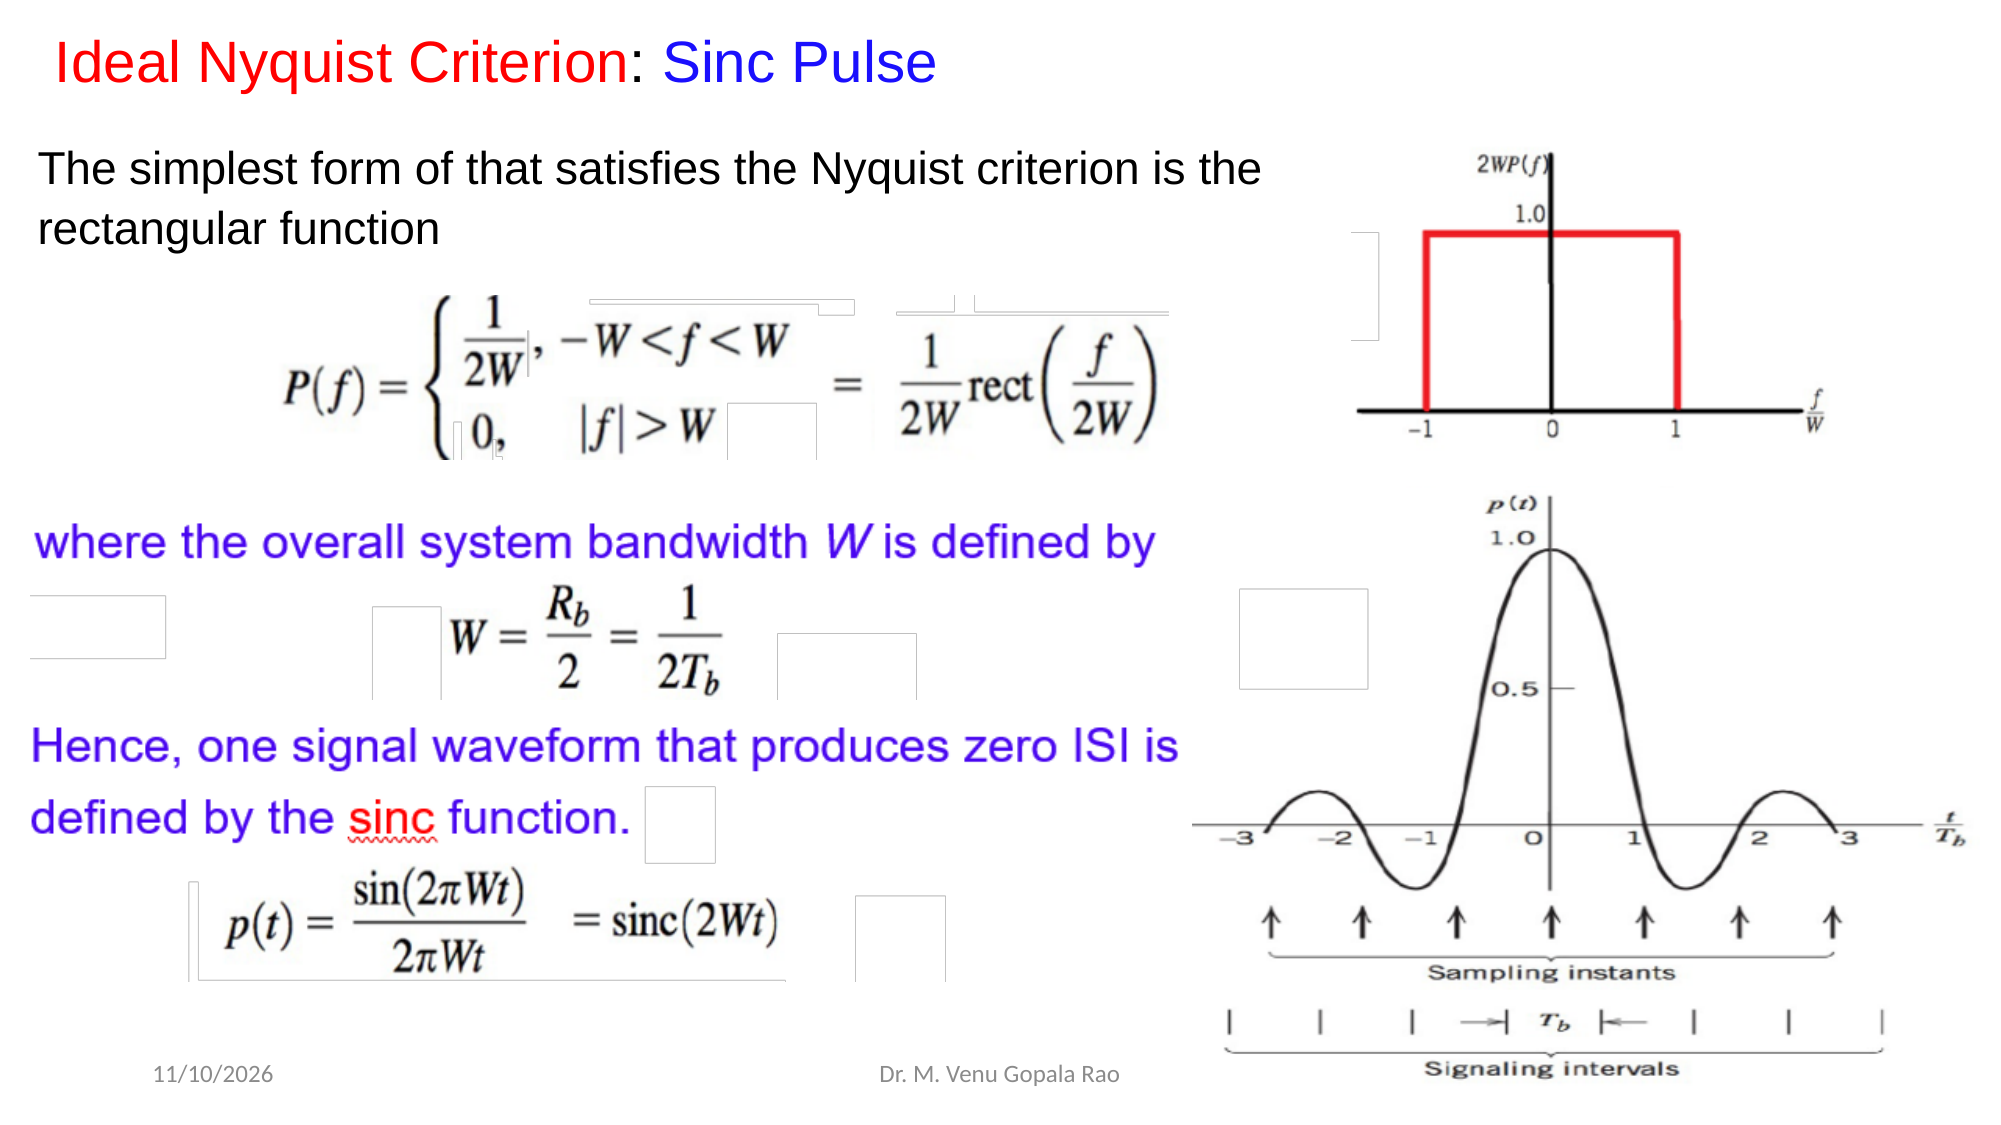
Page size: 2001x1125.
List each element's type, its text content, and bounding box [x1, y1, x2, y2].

footer Dr. M. Venu Gopala Rao [662, 1042, 1338, 1103]
title Ideal Nyquist Criterion: Sinc Pulse [40, 22, 1215, 106]
text_box The simplest form of that satisfies the Nyquist criterion is the rectangular function [22, 125, 1392, 262]
picture [21, 485, 1980, 1090]
picture [271, 295, 1169, 460]
picture [30, 519, 1164, 700]
picture [1351, 139, 1839, 452]
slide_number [137, 1042, 588, 1103]
